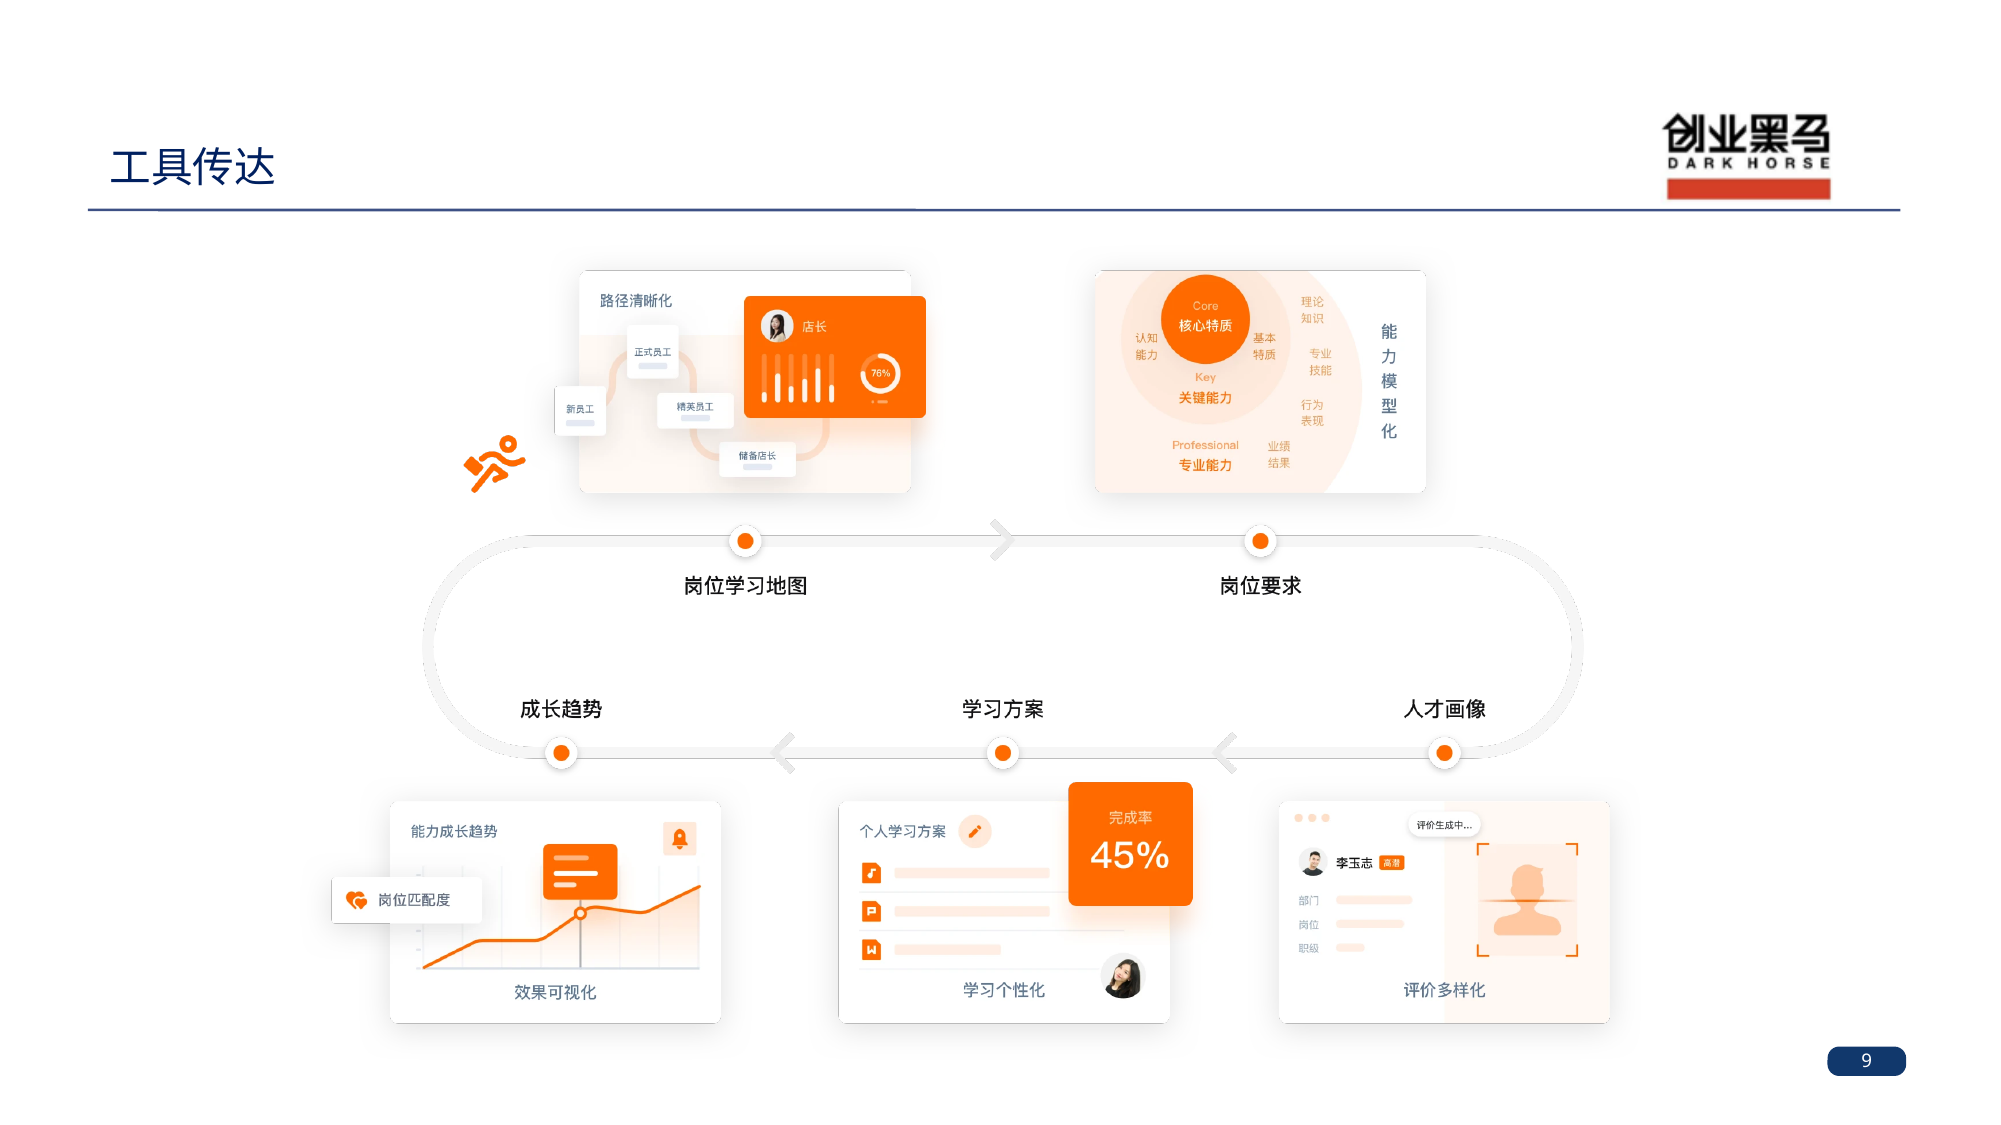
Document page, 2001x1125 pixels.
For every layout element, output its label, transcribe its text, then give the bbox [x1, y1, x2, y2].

title 工具传达 [94, 133, 1660, 205]
picture [1522, 103, 1935, 205]
picture [300, 245, 1641, 1060]
